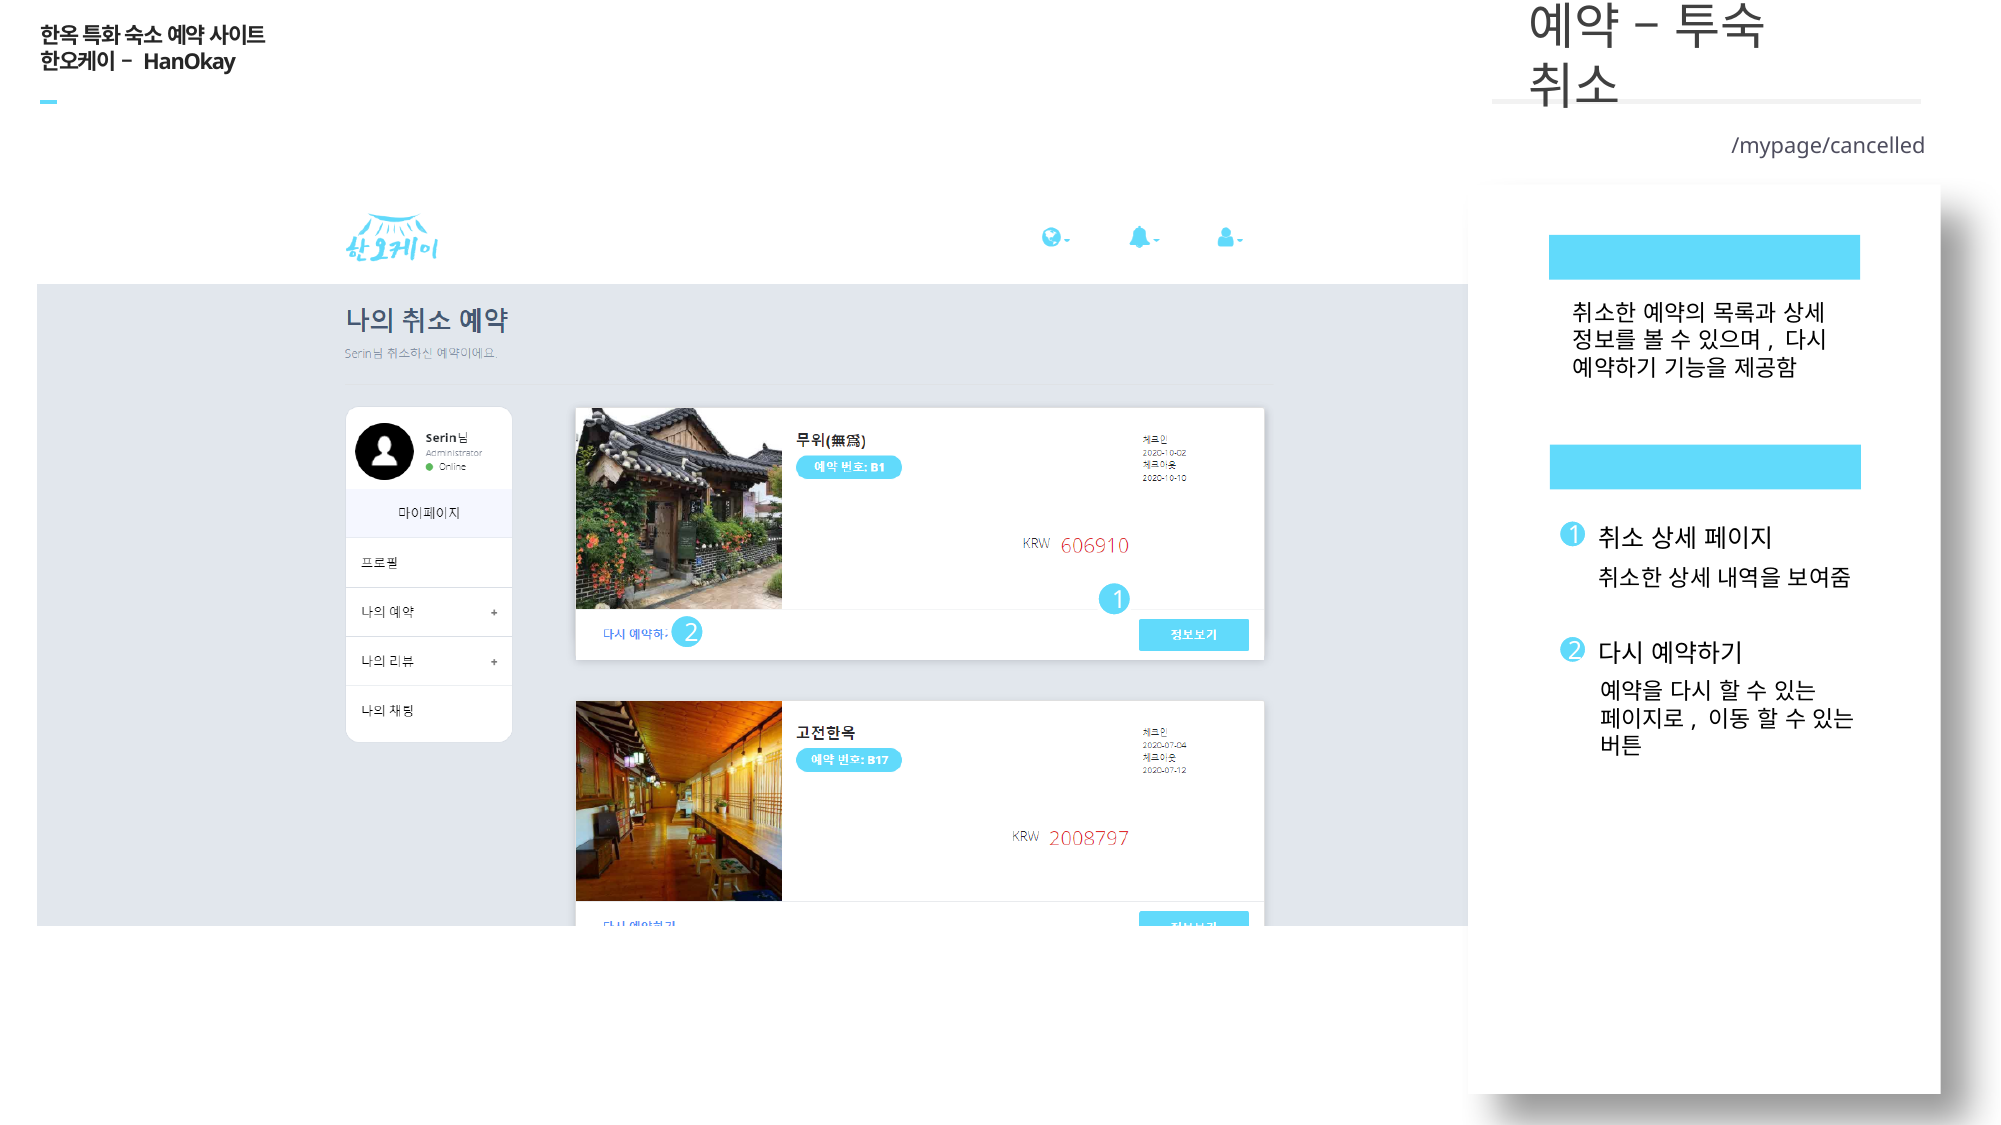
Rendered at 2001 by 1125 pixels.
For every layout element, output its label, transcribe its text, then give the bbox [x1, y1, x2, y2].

text_box /mypage/cancelled [1574, 118, 1941, 166]
text_box 취소한 예약의 목록과 상세 정보를 볼 수 있으며, 다시 예약하기 기능을 제공함 [1574, 290, 1854, 388]
text_box [1466, 182, 1943, 1096]
text_box 취소한 상세 내역을 보여줌 [1584, 556, 1876, 599]
text_box 예약 – 투숙 취소 [1526, 29, 1871, 79]
text_box 2 [1574, 632, 1584, 666]
text_box 1 [1574, 517, 1584, 551]
picture [36, 185, 1570, 927]
text_box 예약을 다시 할 수 있는 페이지로, 이동 할 수 있는 버튼 [1585, 669, 1878, 767]
text_box 화면설계 [1574, 444, 1861, 490]
text_box 취소 상세 페이지 [1584, 515, 1833, 556]
text_box 다시 예약하기 [1584, 629, 1876, 675]
text_box 개요 [1574, 234, 1861, 280]
